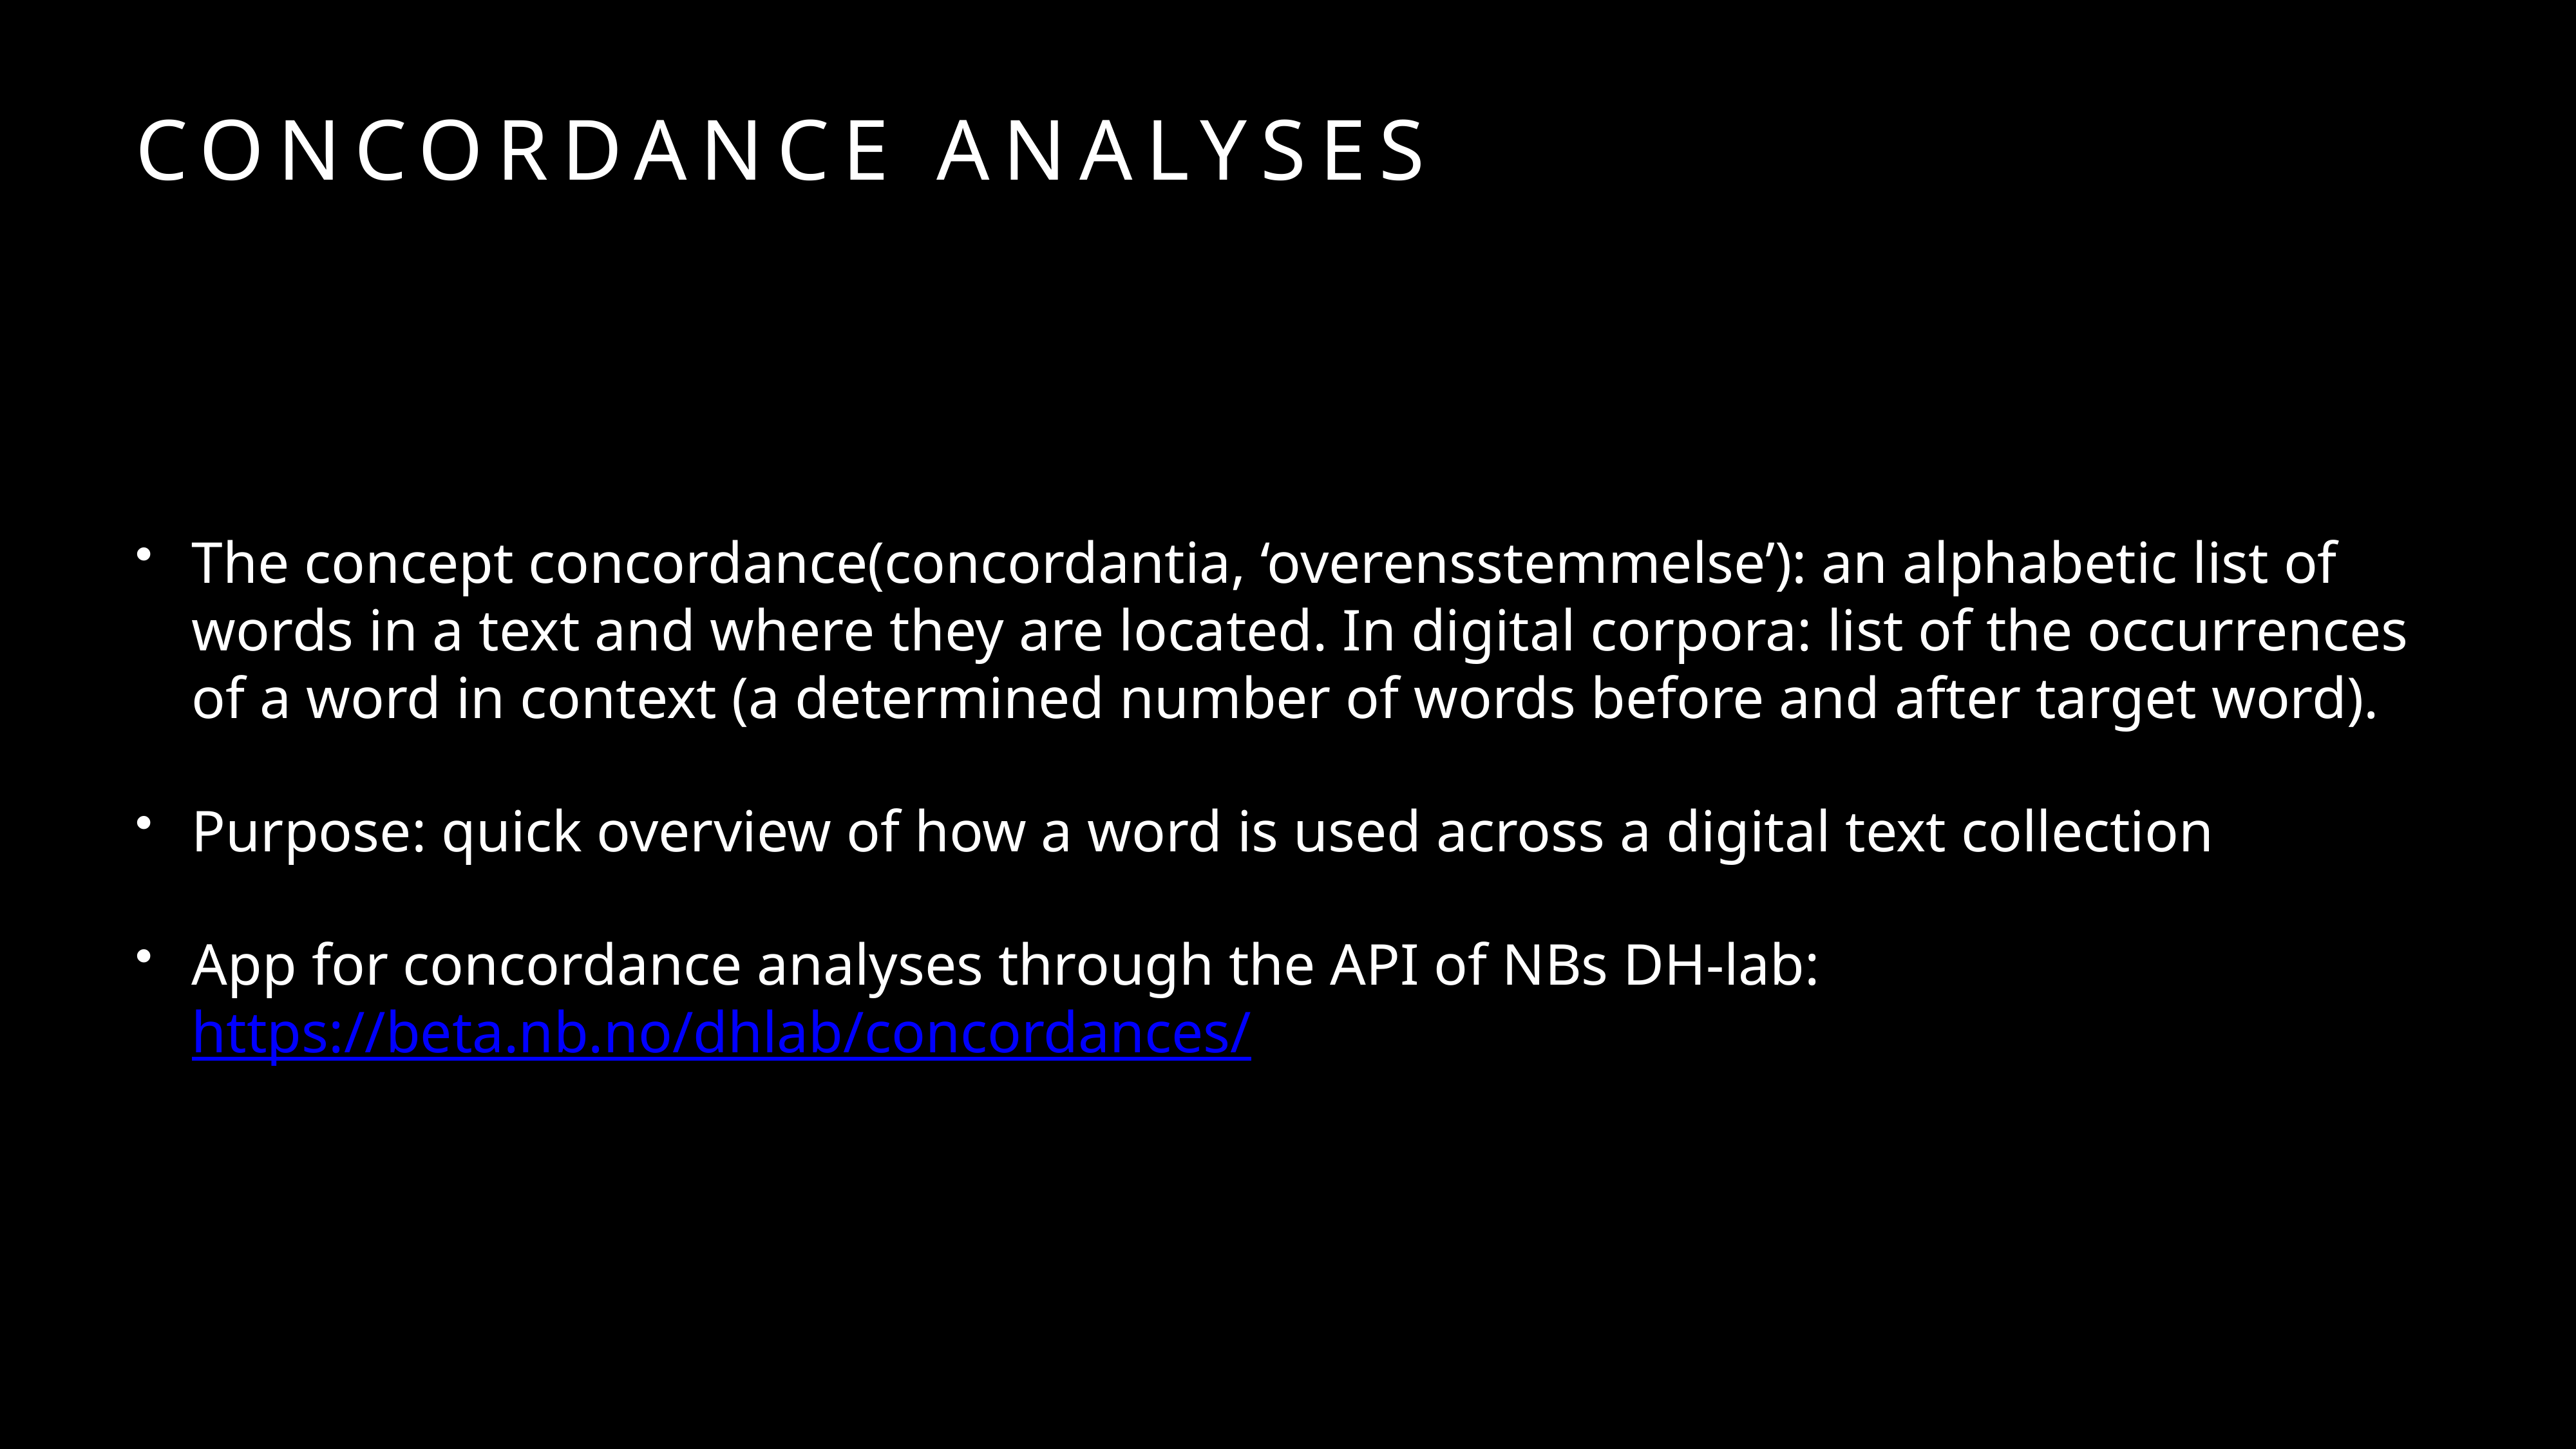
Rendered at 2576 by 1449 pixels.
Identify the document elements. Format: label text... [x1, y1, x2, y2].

list The concept concordance(concordantia, ‘overensstemmelse’): an alphabetic list of words in a text and where they are located. In digital corpora: list of the occurrences of a word in context (a determined number of words before and after target word). Purpose: quick overview of how a word is used across a digital text collection App for concordance analyses through the API of NBs DH-lab: https://beta.nb.no/dhlab/concordances/ [129, 300, 2445, 1300]
title Concordance analyses [129, 91, 2445, 300]
